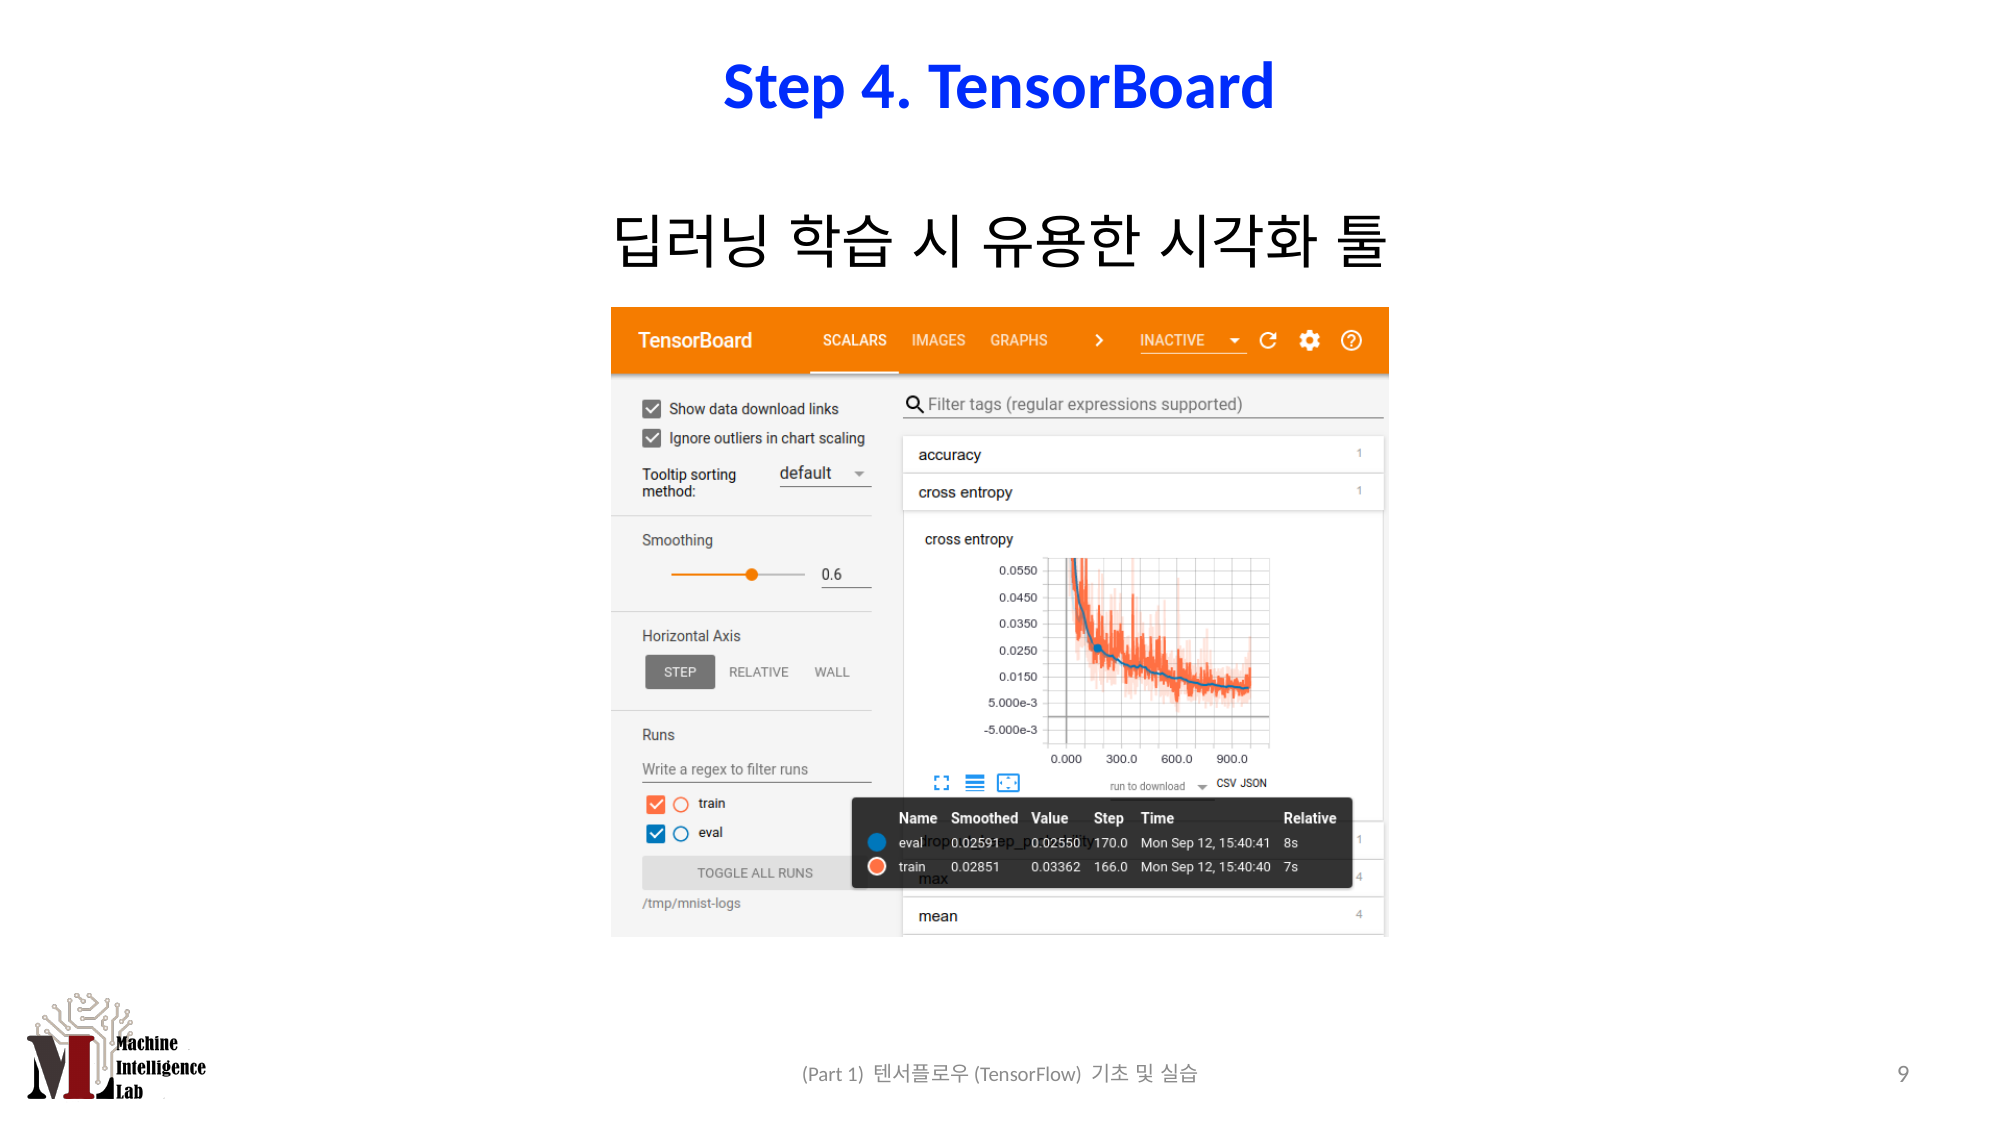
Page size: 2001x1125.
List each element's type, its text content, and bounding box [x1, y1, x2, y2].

list 딥러닝 학습 시 유용한 시각화 툴 [75, 205, 1925, 972]
slide_number 9 [1863, 1042, 1925, 1103]
title Step 4. TensorBoard [0, 0, 2000, 174]
footer (Part 1) 텐서플로우(TensorFlow) 기초 및 실습 [662, 1042, 1338, 1103]
picture [0, 985, 210, 1125]
picture [611, 307, 1389, 937]
